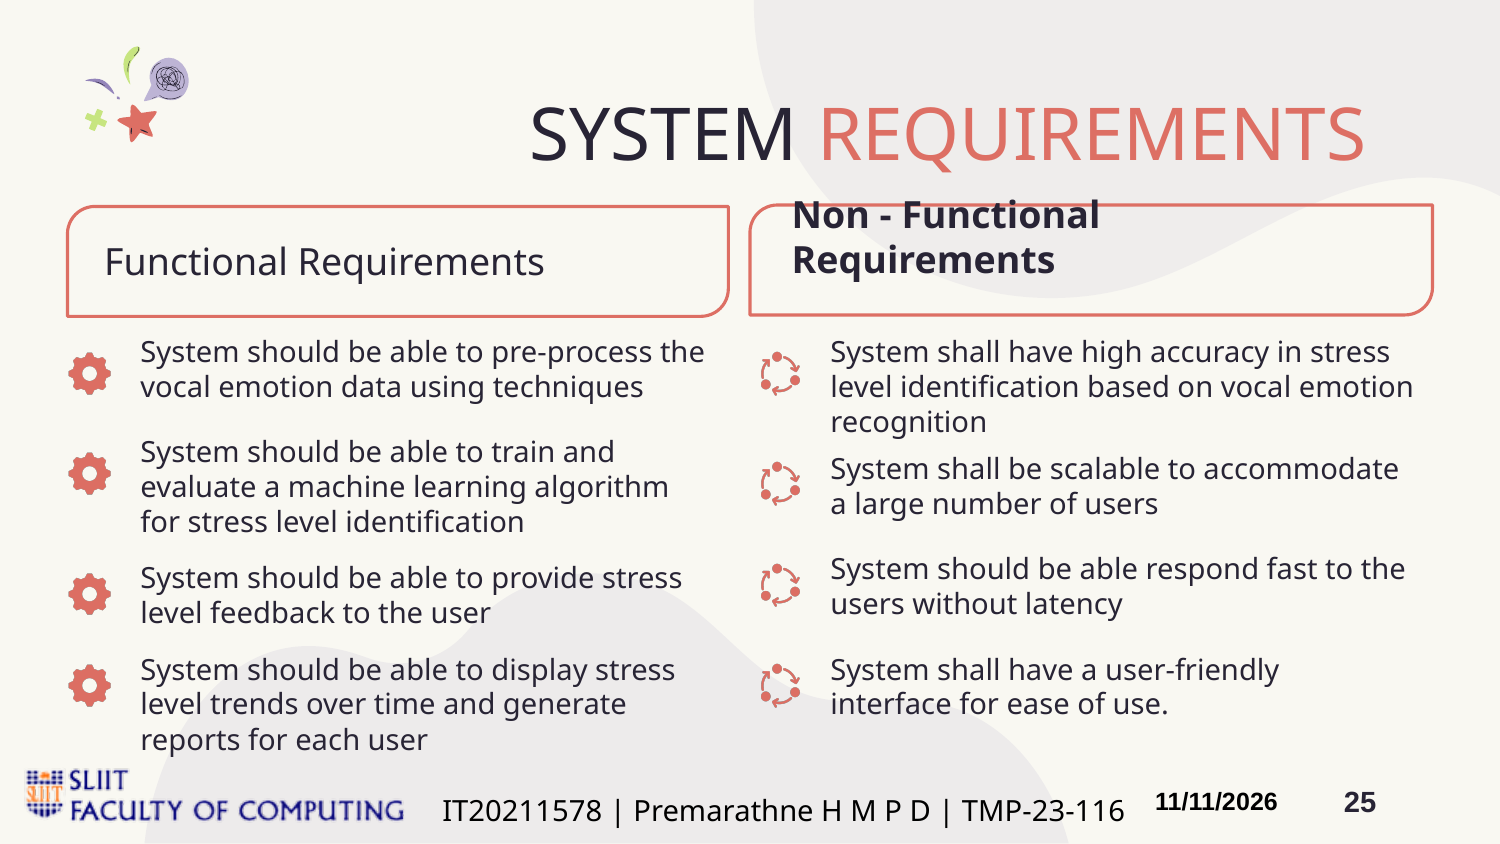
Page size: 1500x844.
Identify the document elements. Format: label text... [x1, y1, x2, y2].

picture [749, 454, 809, 513]
text_box System should be able to provide stress level feedback to the user [125, 544, 722, 635]
picture [59, 564, 119, 624]
picture [749, 656, 809, 716]
picture [59, 444, 119, 503]
picture [749, 555, 809, 615]
title SYSTEM REQUIREMENTS [118, 72, 1382, 167]
text_box System should be able to pre-process the vocal emotion data using techniques [125, 318, 722, 418]
text_box System should be able to train and evaluate a machine learning algorithm for stress level identification [125, 418, 729, 551]
text_box Non - Functional Requirements [776, 226, 1382, 296]
text_box System shall be scalable to accommodate a large number of users [815, 435, 1433, 535]
picture [0, 758, 413, 840]
picture [59, 656, 119, 716]
text_box System should be able to display stress level trends over time and generate reports for each user [125, 635, 722, 768]
text_box [67, 206, 729, 317]
picture [749, 344, 809, 403]
text_box System shall have a user-friendly interface for ease of use. [815, 635, 1412, 736]
text_box [749, 204, 1433, 315]
text_box System should be able respond fast to the users without latency [815, 535, 1433, 636]
text_box System shall have high accuracy in stress level identification based on vocal emotion recognition [815, 318, 1433, 435]
picture [59, 344, 119, 403]
text_box IT20211578 | Premarathne H M P D | TMP-23-116 [420, 785, 1148, 835]
